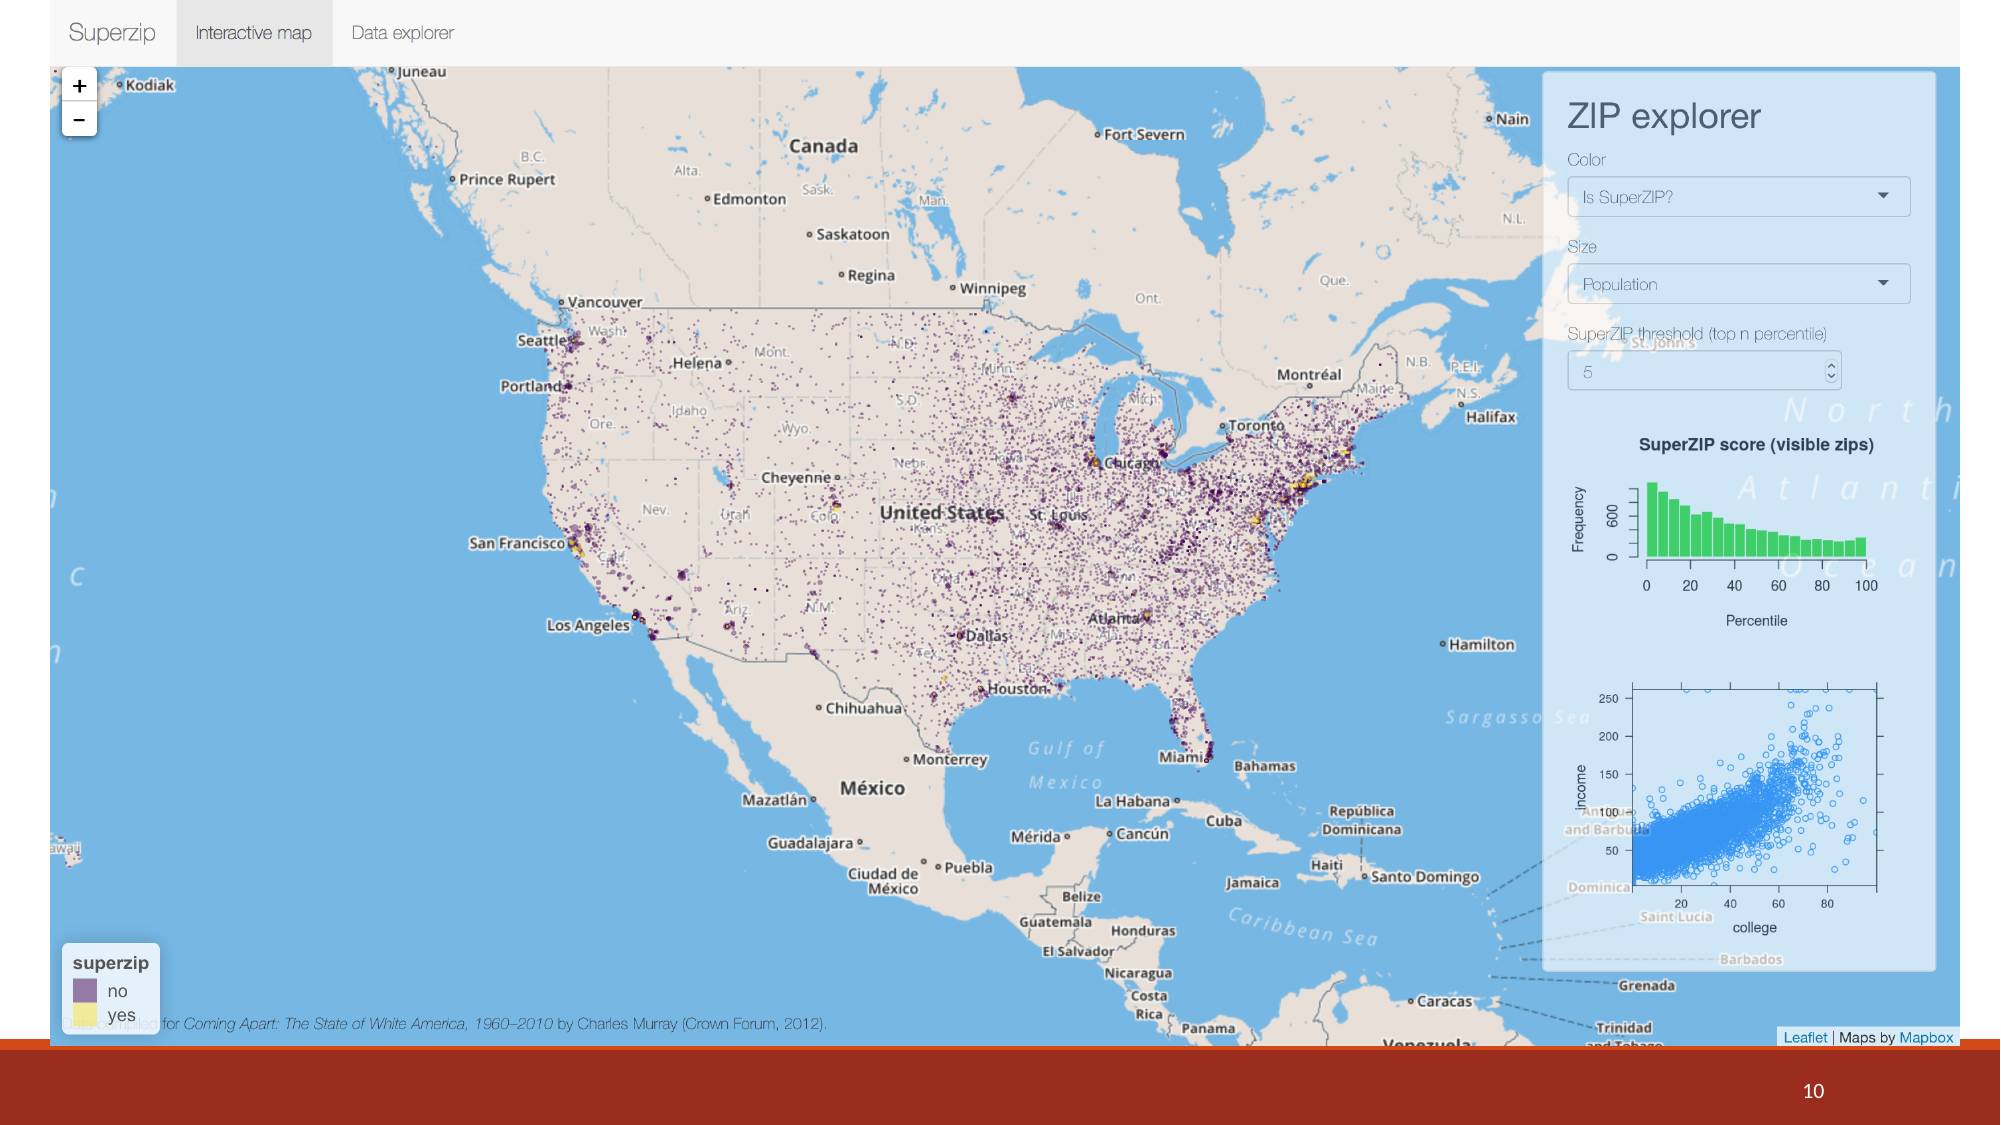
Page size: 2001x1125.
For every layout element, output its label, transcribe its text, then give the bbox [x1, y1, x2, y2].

picture [50, 0, 1973, 1046]
slide_number 10 [1624, 1059, 1840, 1120]
